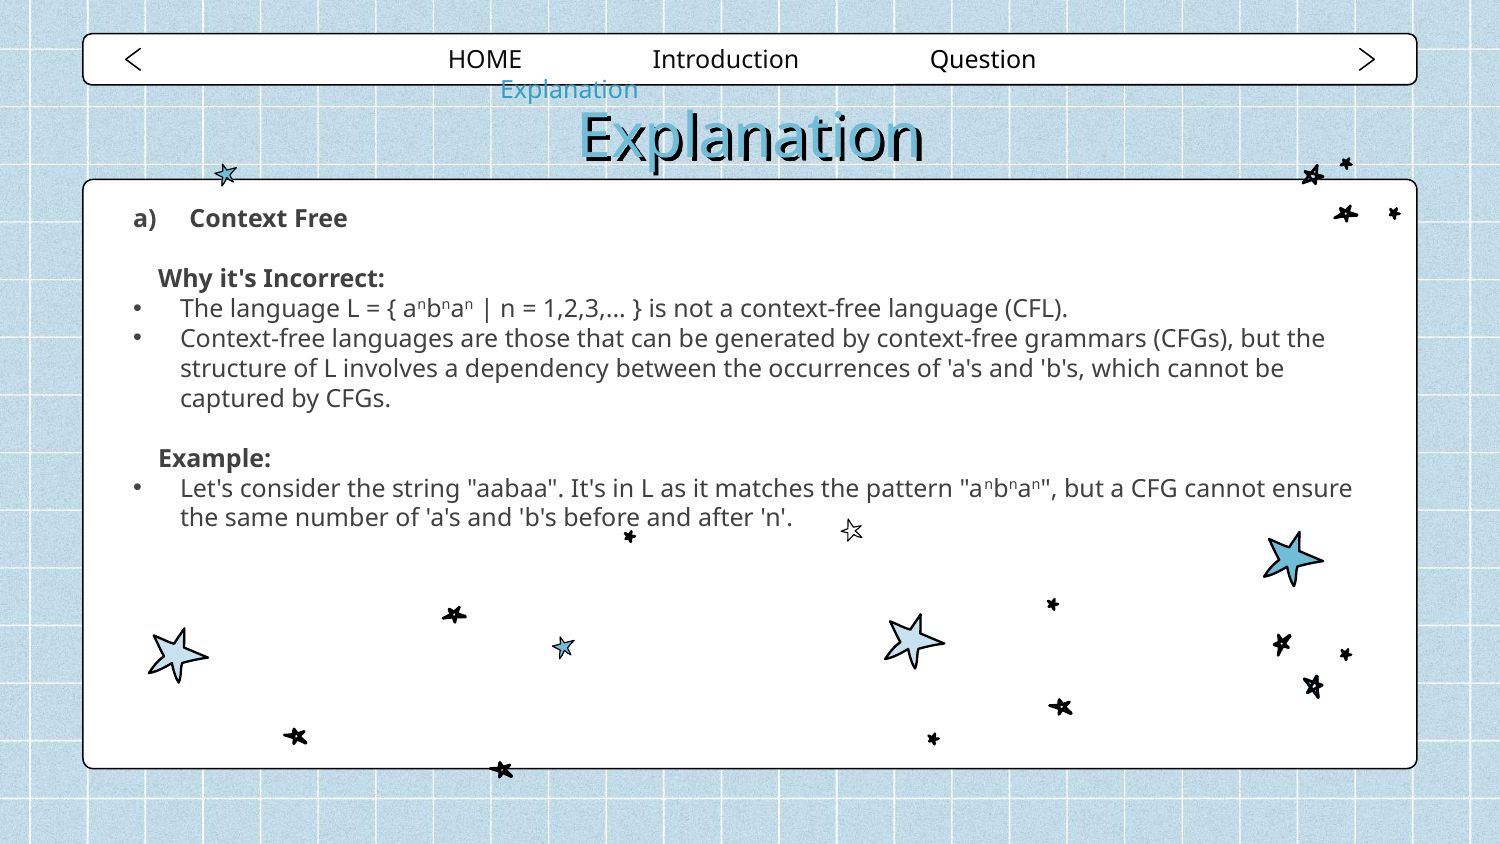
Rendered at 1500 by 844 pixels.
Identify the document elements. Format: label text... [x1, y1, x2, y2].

title Explanation [118, 93, 1382, 172]
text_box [885, 610, 941, 675]
text_box [488, 761, 514, 779]
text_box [214, 162, 238, 187]
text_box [149, 624, 205, 689]
text_box [1046, 597, 1060, 611]
list Context Free Why it's Incorrect: The language L = { anbnan | n = 1,2,3,... } is not a context-free language (CFL). Context-free languages are those that can be generated by context-free grammars (CFGs), but the structure of L involves a dependency between the occurrences of 'a's and 'b's, which cannot be captured by CFGs. Example: Let's consider the string "aabaa". It's in L as it matches the pattern "anbnan", but a CFG cannot ensure the same number of 'a's and 'b's before and after 'n'. [118, 187, 1382, 759]
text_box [1301, 156, 1402, 223]
picture [0, 0, 1500, 844]
text_box [1048, 698, 1073, 716]
text_box [623, 530, 637, 544]
text_box [82, 33, 1417, 85]
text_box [552, 634, 576, 659]
text_box [927, 732, 940, 746]
text_box [441, 606, 467, 624]
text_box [1264, 528, 1320, 592]
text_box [1272, 633, 1353, 700]
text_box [839, 518, 863, 541]
text_box [282, 727, 308, 746]
text_box HOME Introduction Question Explanation [433, 35, 1125, 111]
